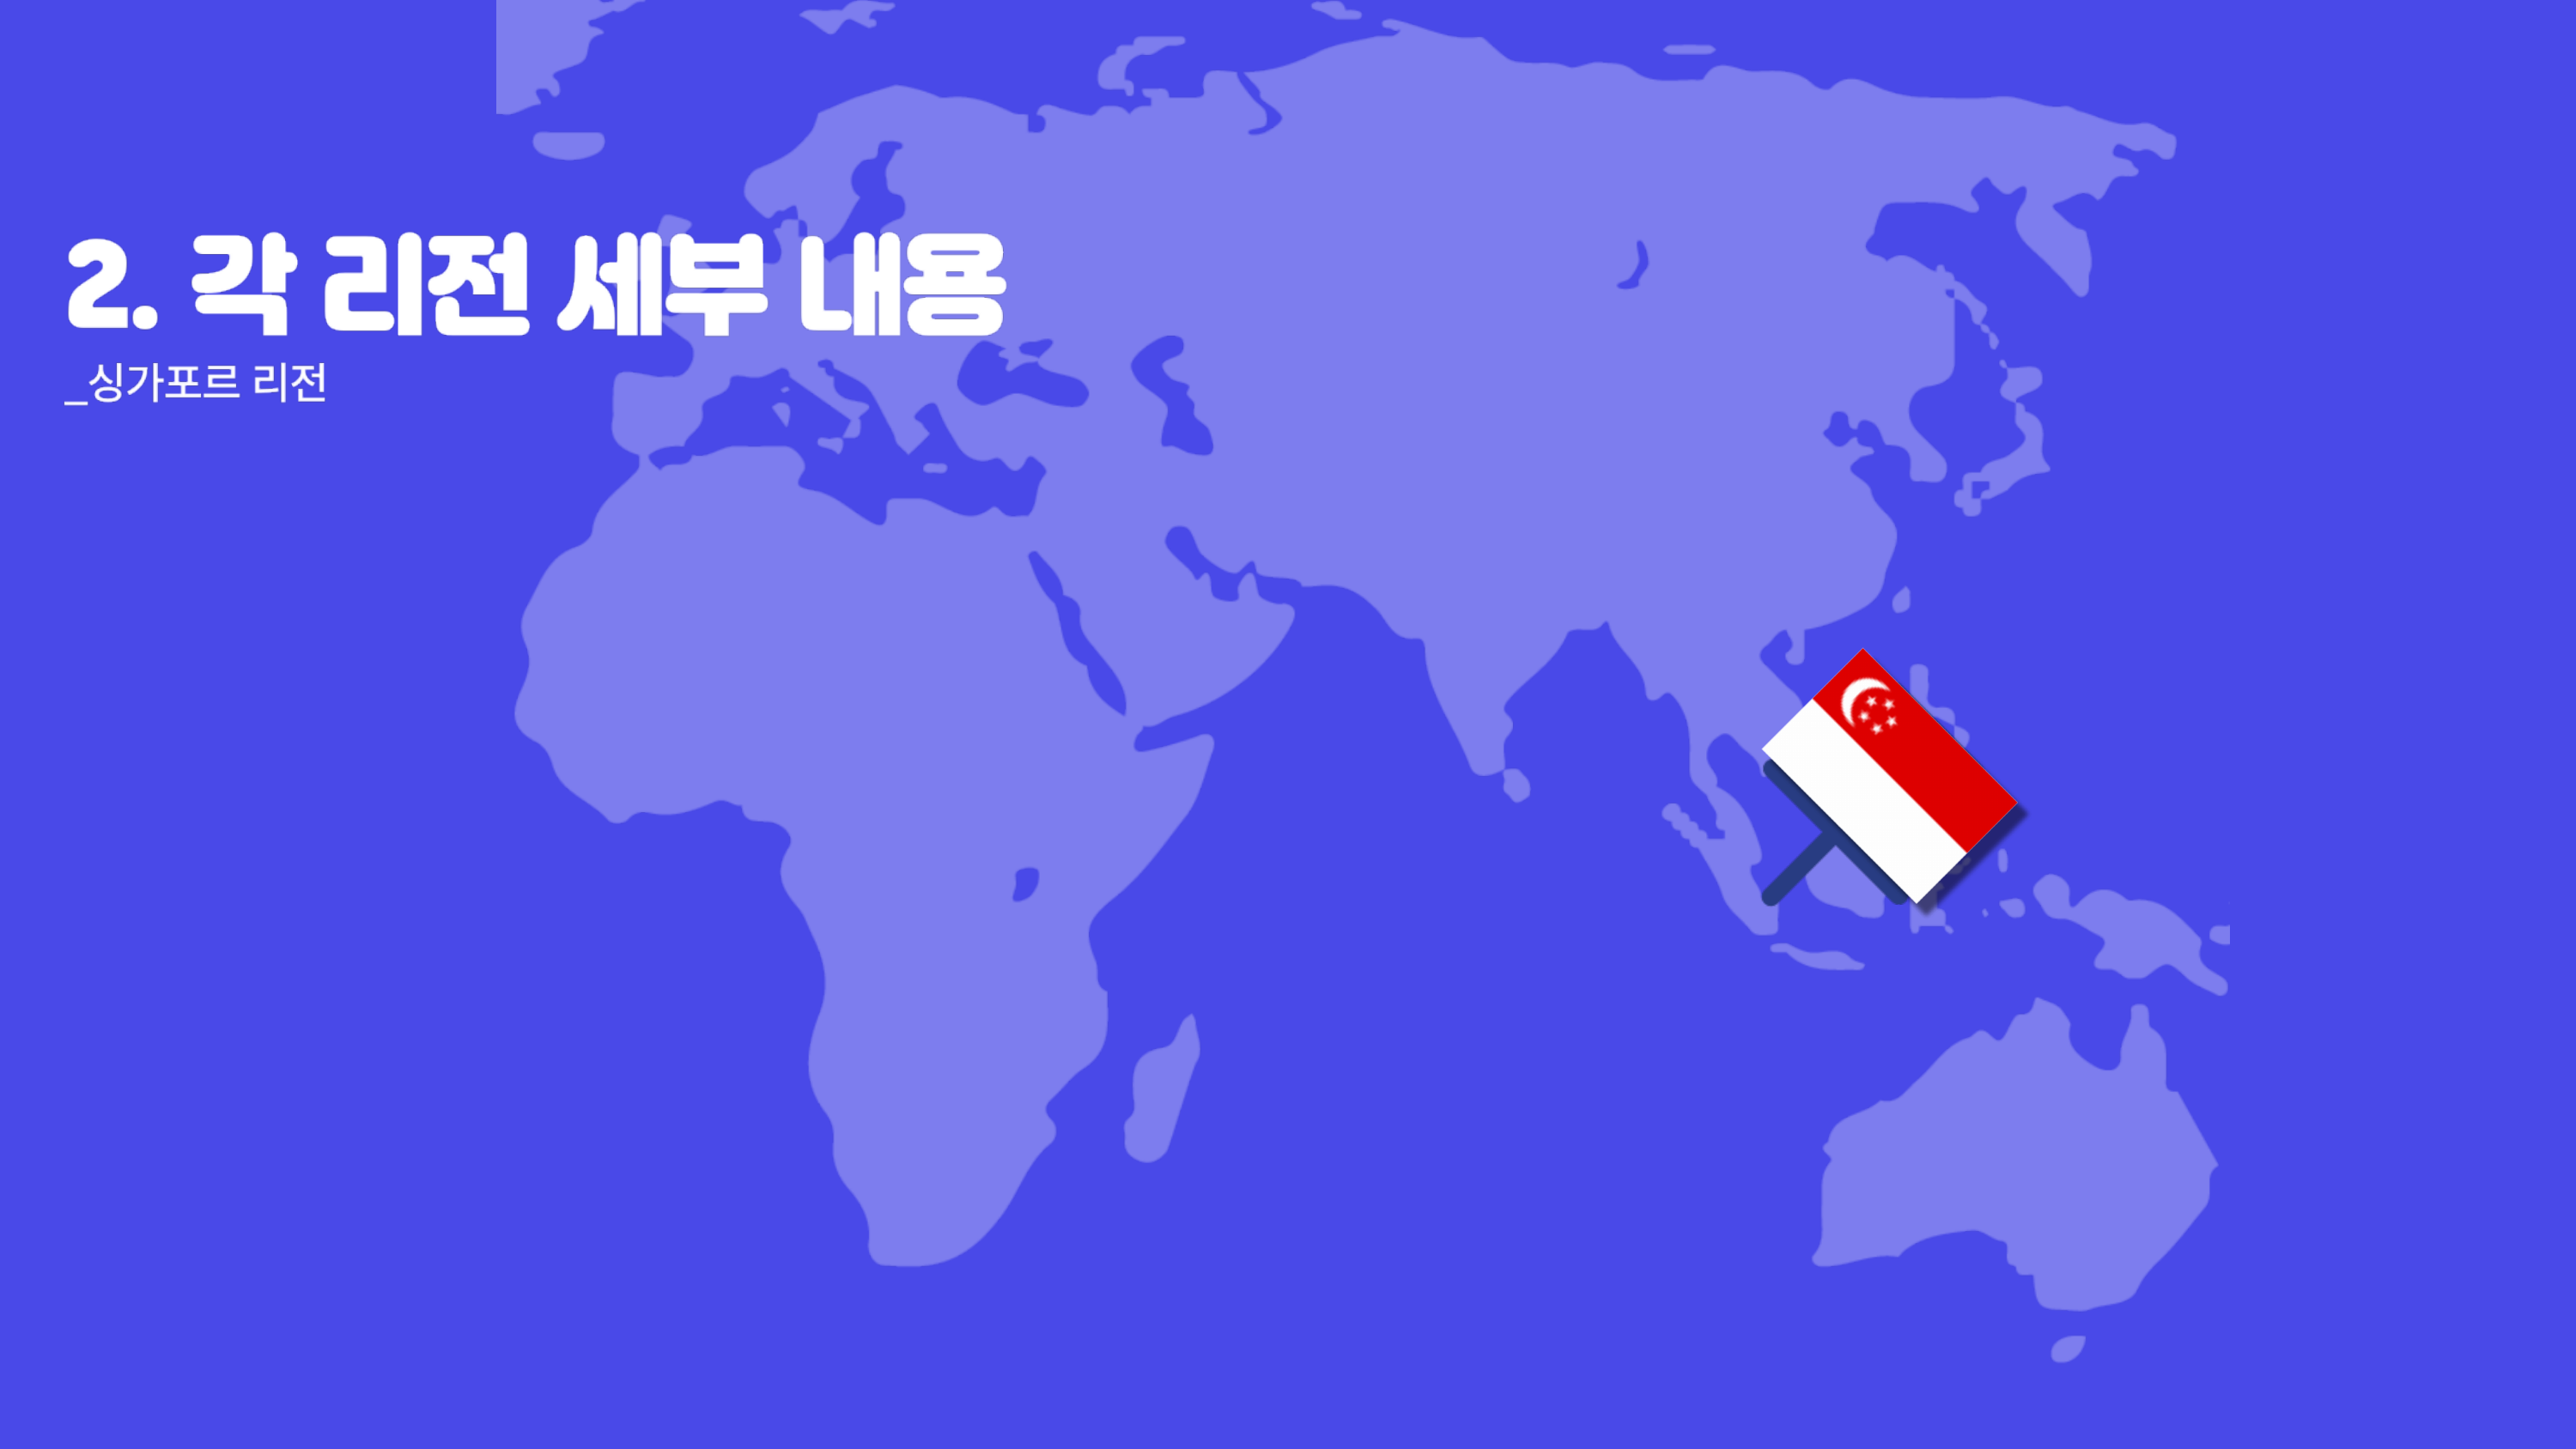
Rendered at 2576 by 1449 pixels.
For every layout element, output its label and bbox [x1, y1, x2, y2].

text_box [1692, 613, 2056, 976]
text_box [1781, 702, 1998, 849]
text_box [496, 0, 2230, 1449]
picture [48, 193, 1054, 425]
